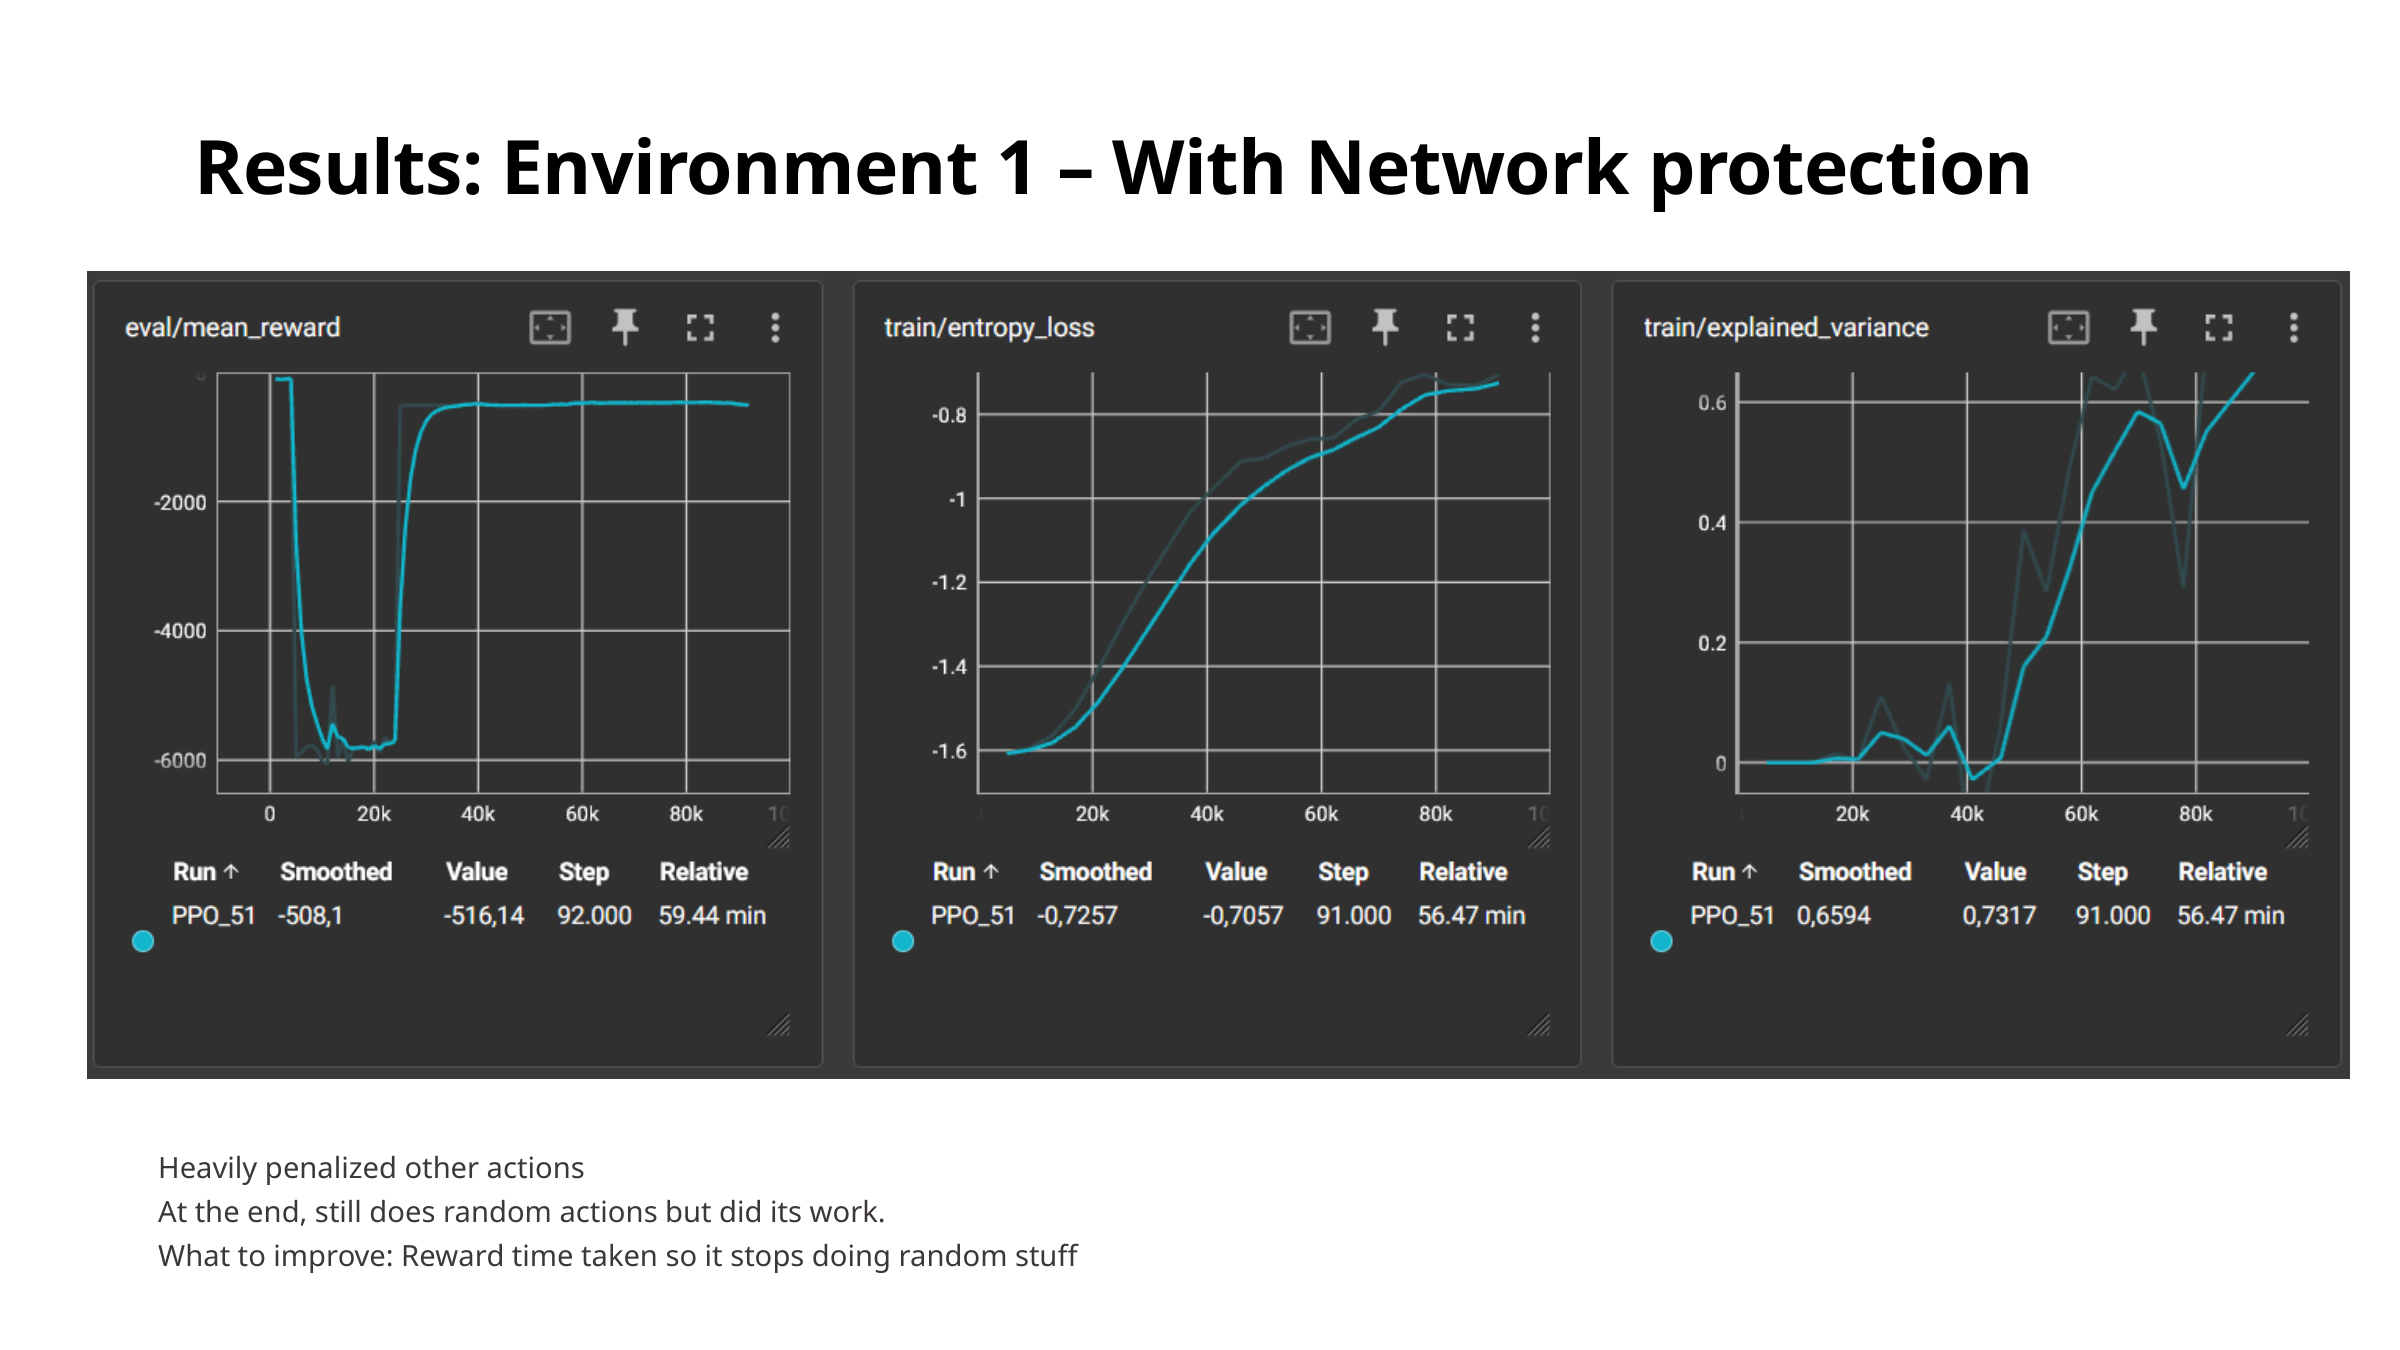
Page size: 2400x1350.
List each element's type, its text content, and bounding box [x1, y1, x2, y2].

text_box Results: Environment 1 – With Network protection [194, 115, 1396, 210]
picture [87, 271, 2350, 1079]
text_box Heavily penalized other actions At the end, still does random actions but did its work. What to improve: Reward time taken so it stops doing random stuff [158, 1140, 1965, 1185]
